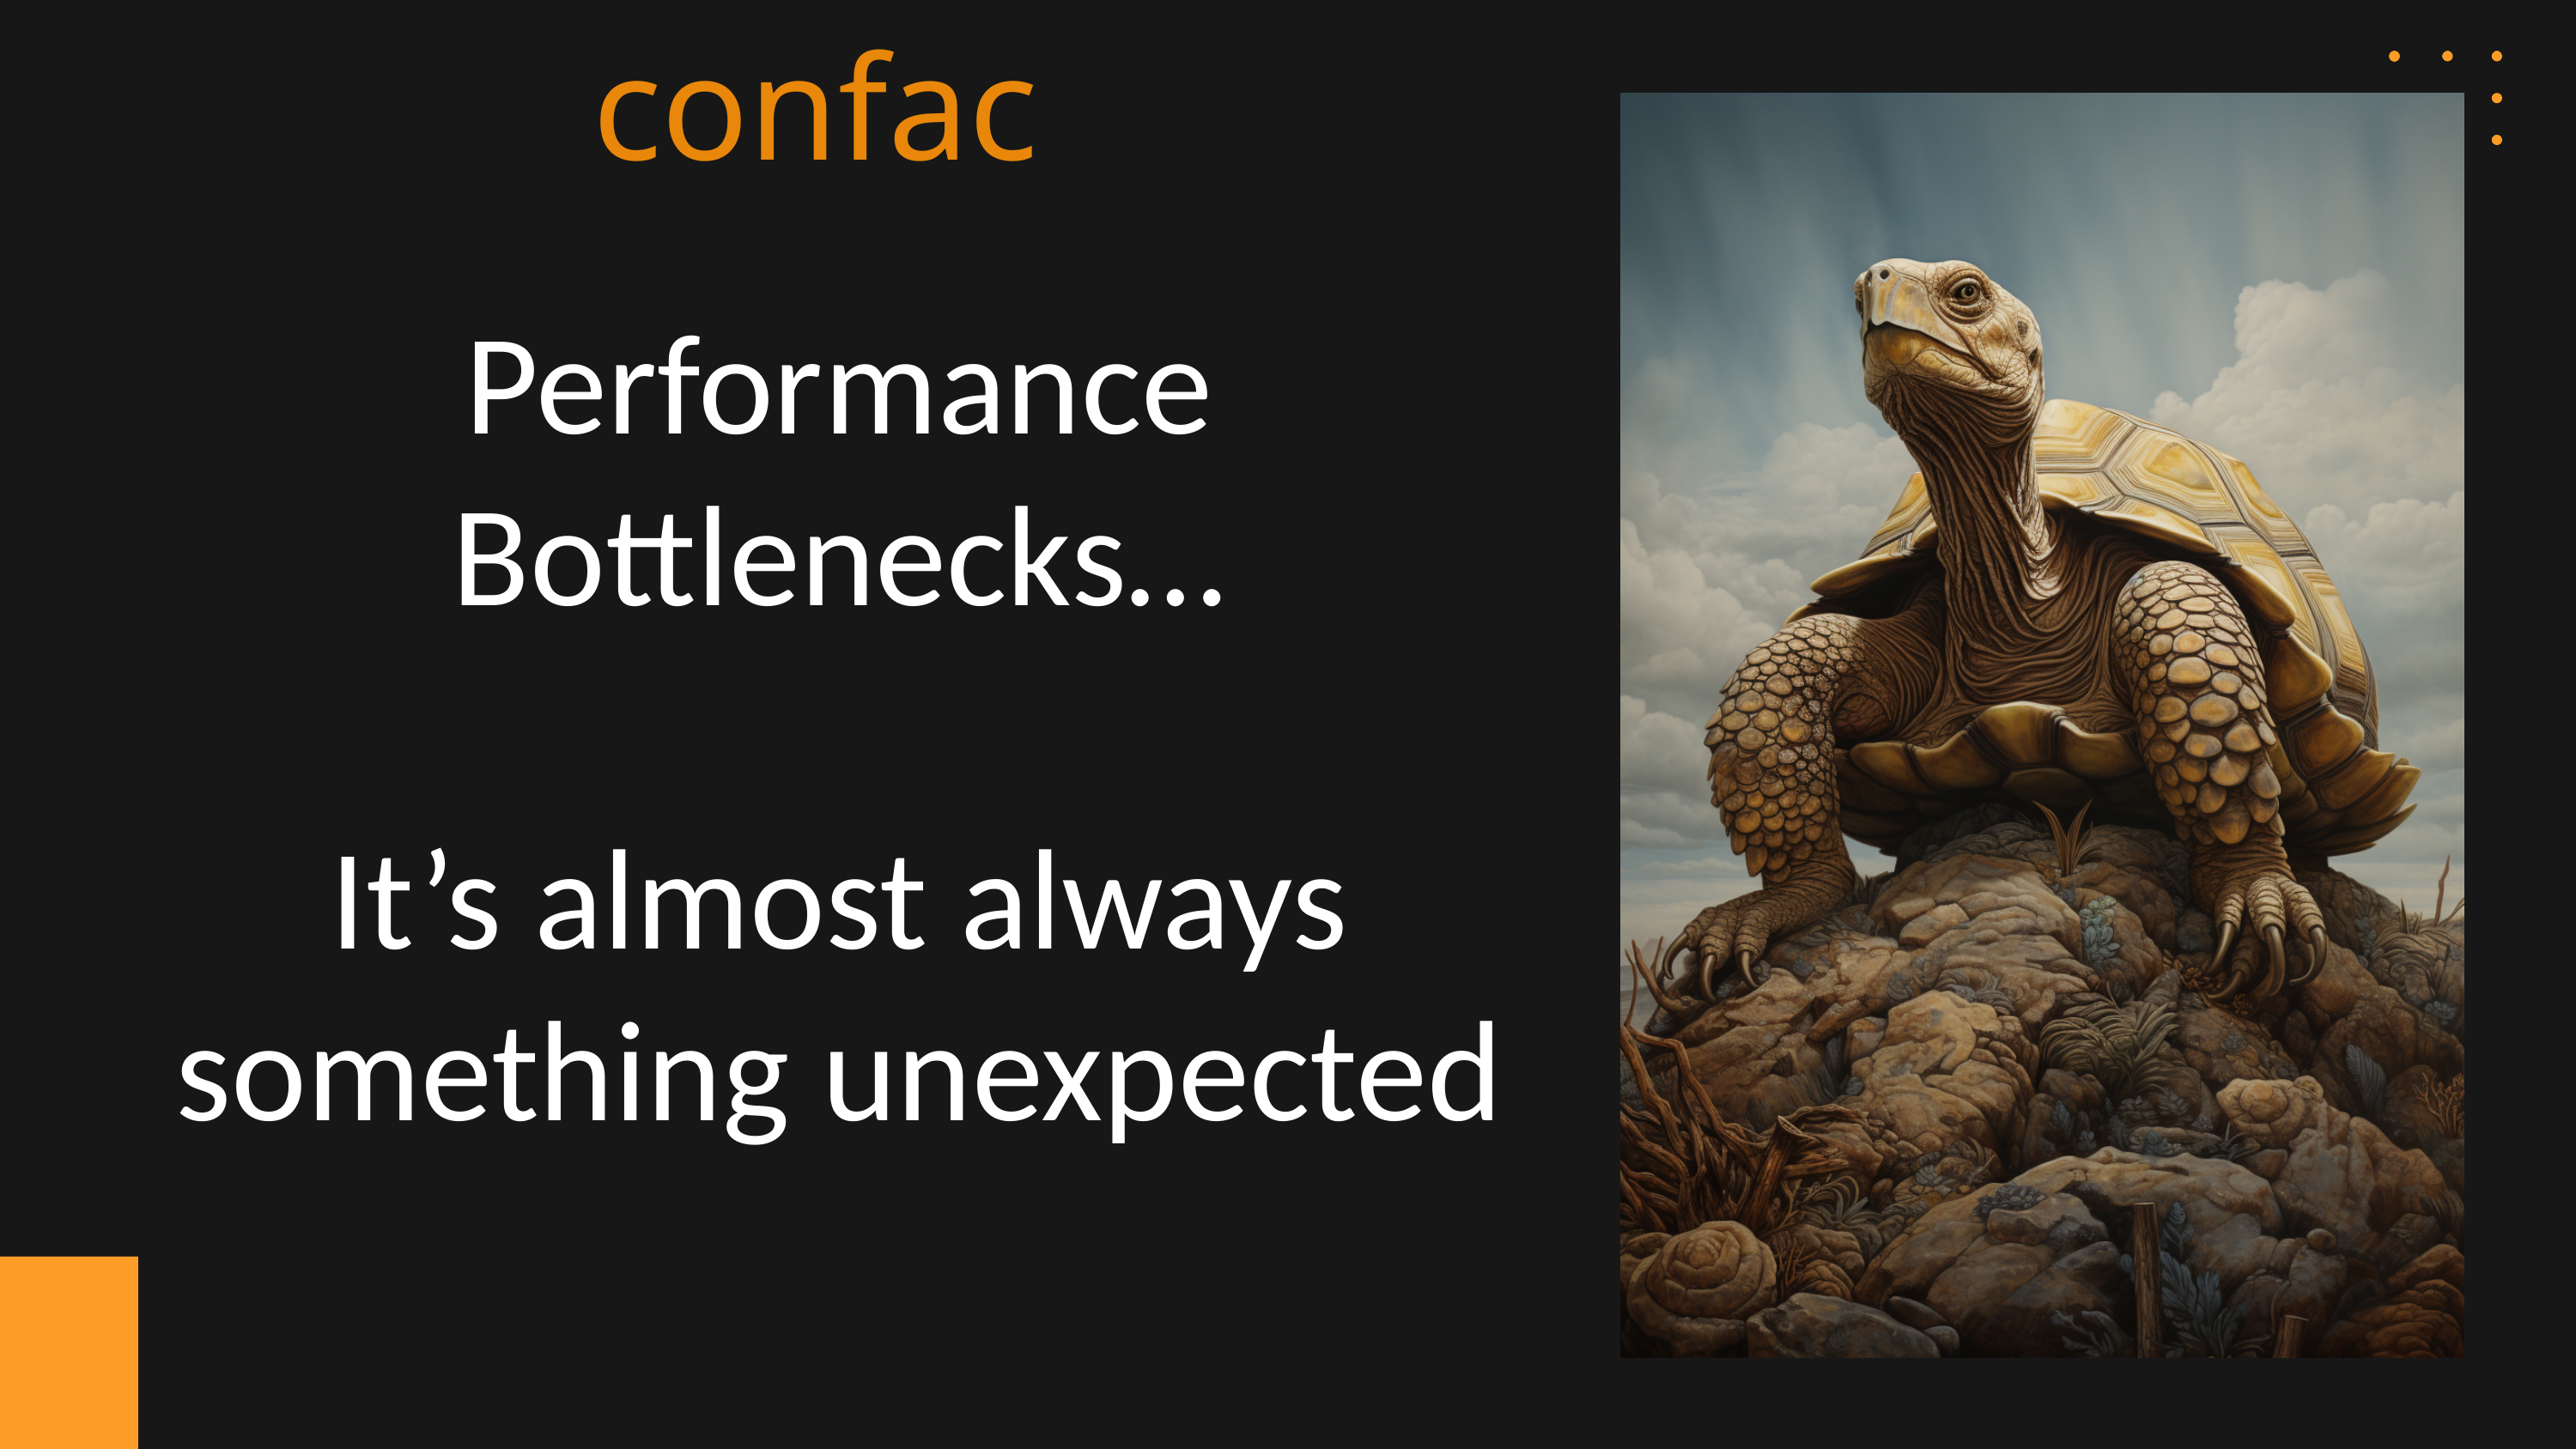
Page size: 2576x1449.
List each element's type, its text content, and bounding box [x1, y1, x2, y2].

picture [1620, 93, 2464, 1358]
text_box Performance Bottlenecks… It’s almost always something unexpected [90, 284, 1589, 1155]
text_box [2389, 51, 2502, 145]
text_box confac [13, 15, 1619, 190]
picture [0, 1256, 139, 1449]
